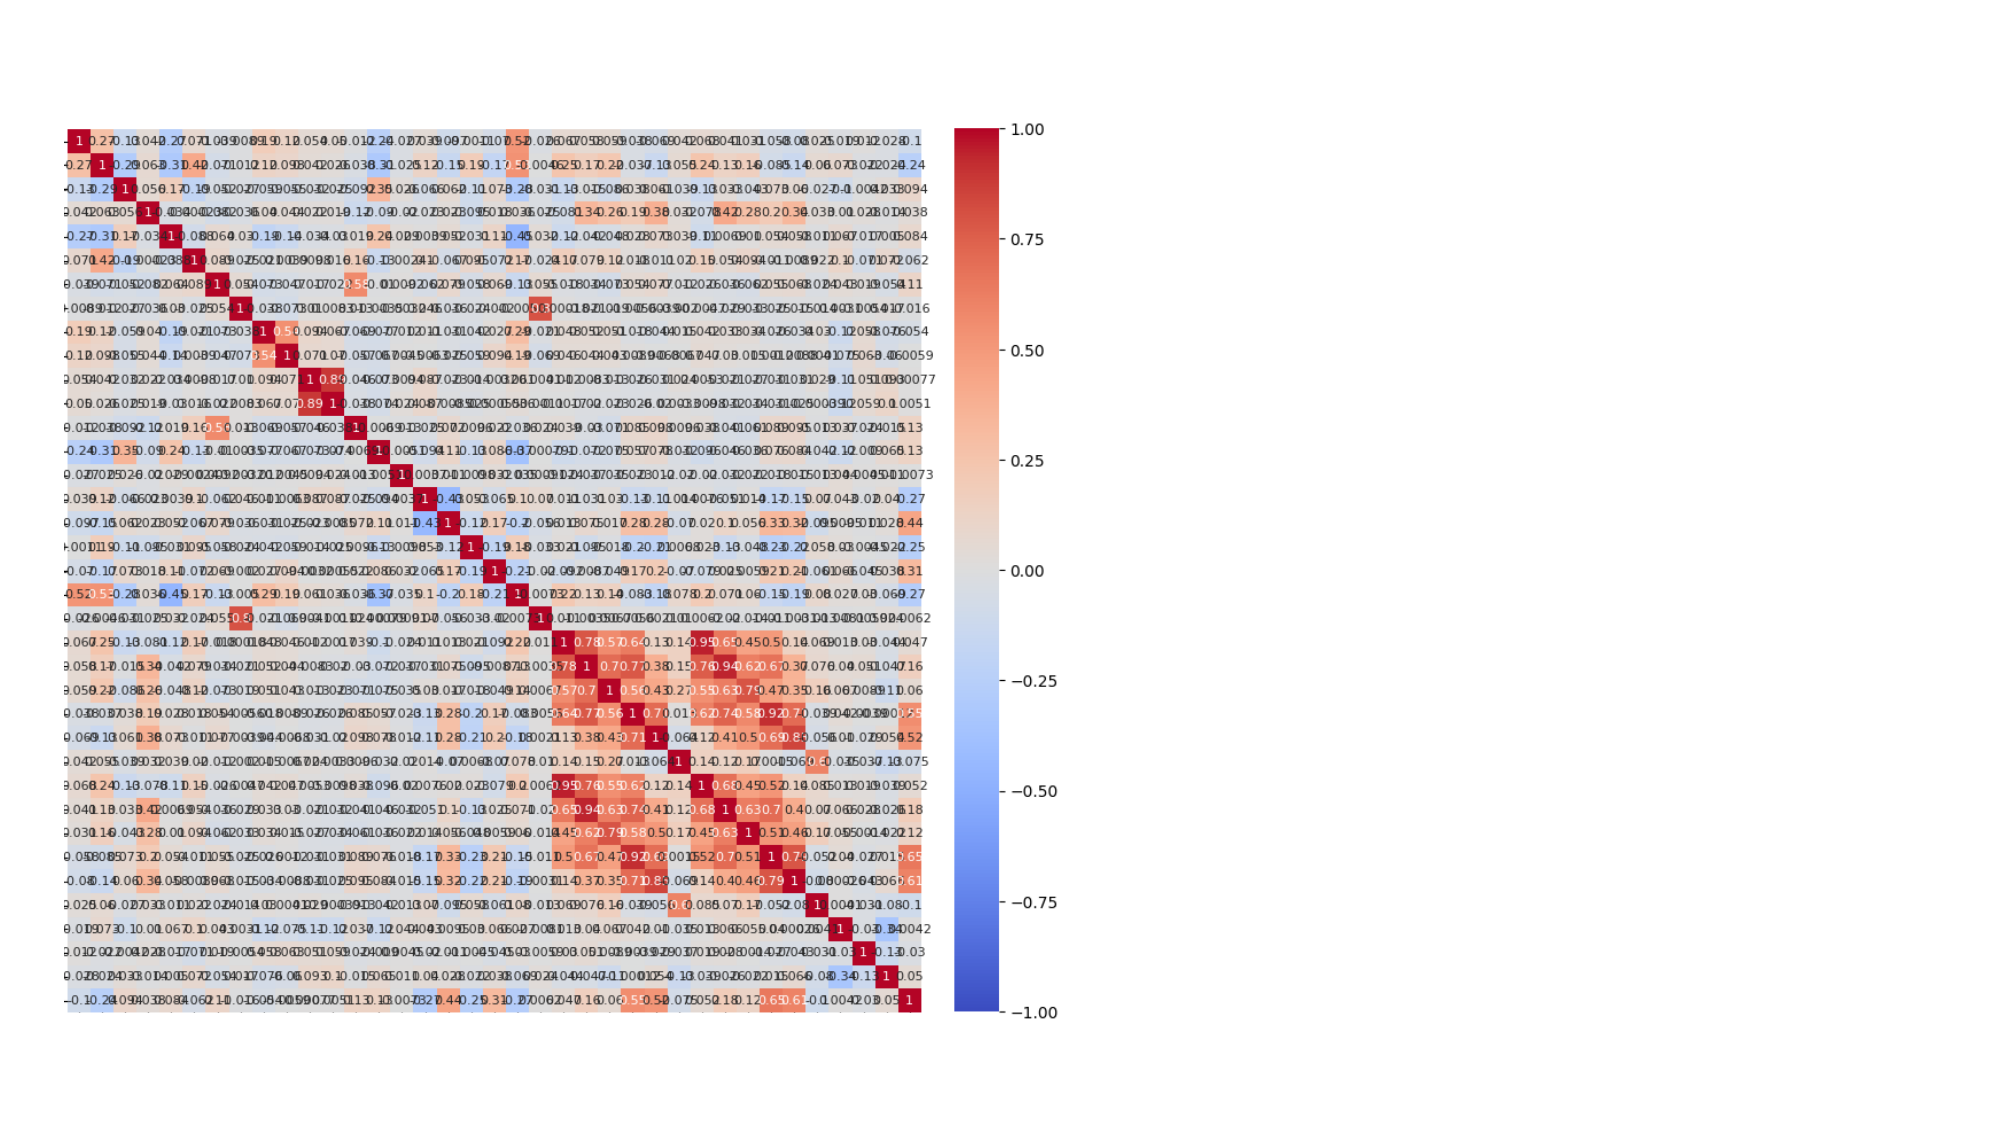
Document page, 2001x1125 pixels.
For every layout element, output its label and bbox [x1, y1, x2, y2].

picture [939, 111, 1069, 1028]
list [64, 112, 939, 1013]
